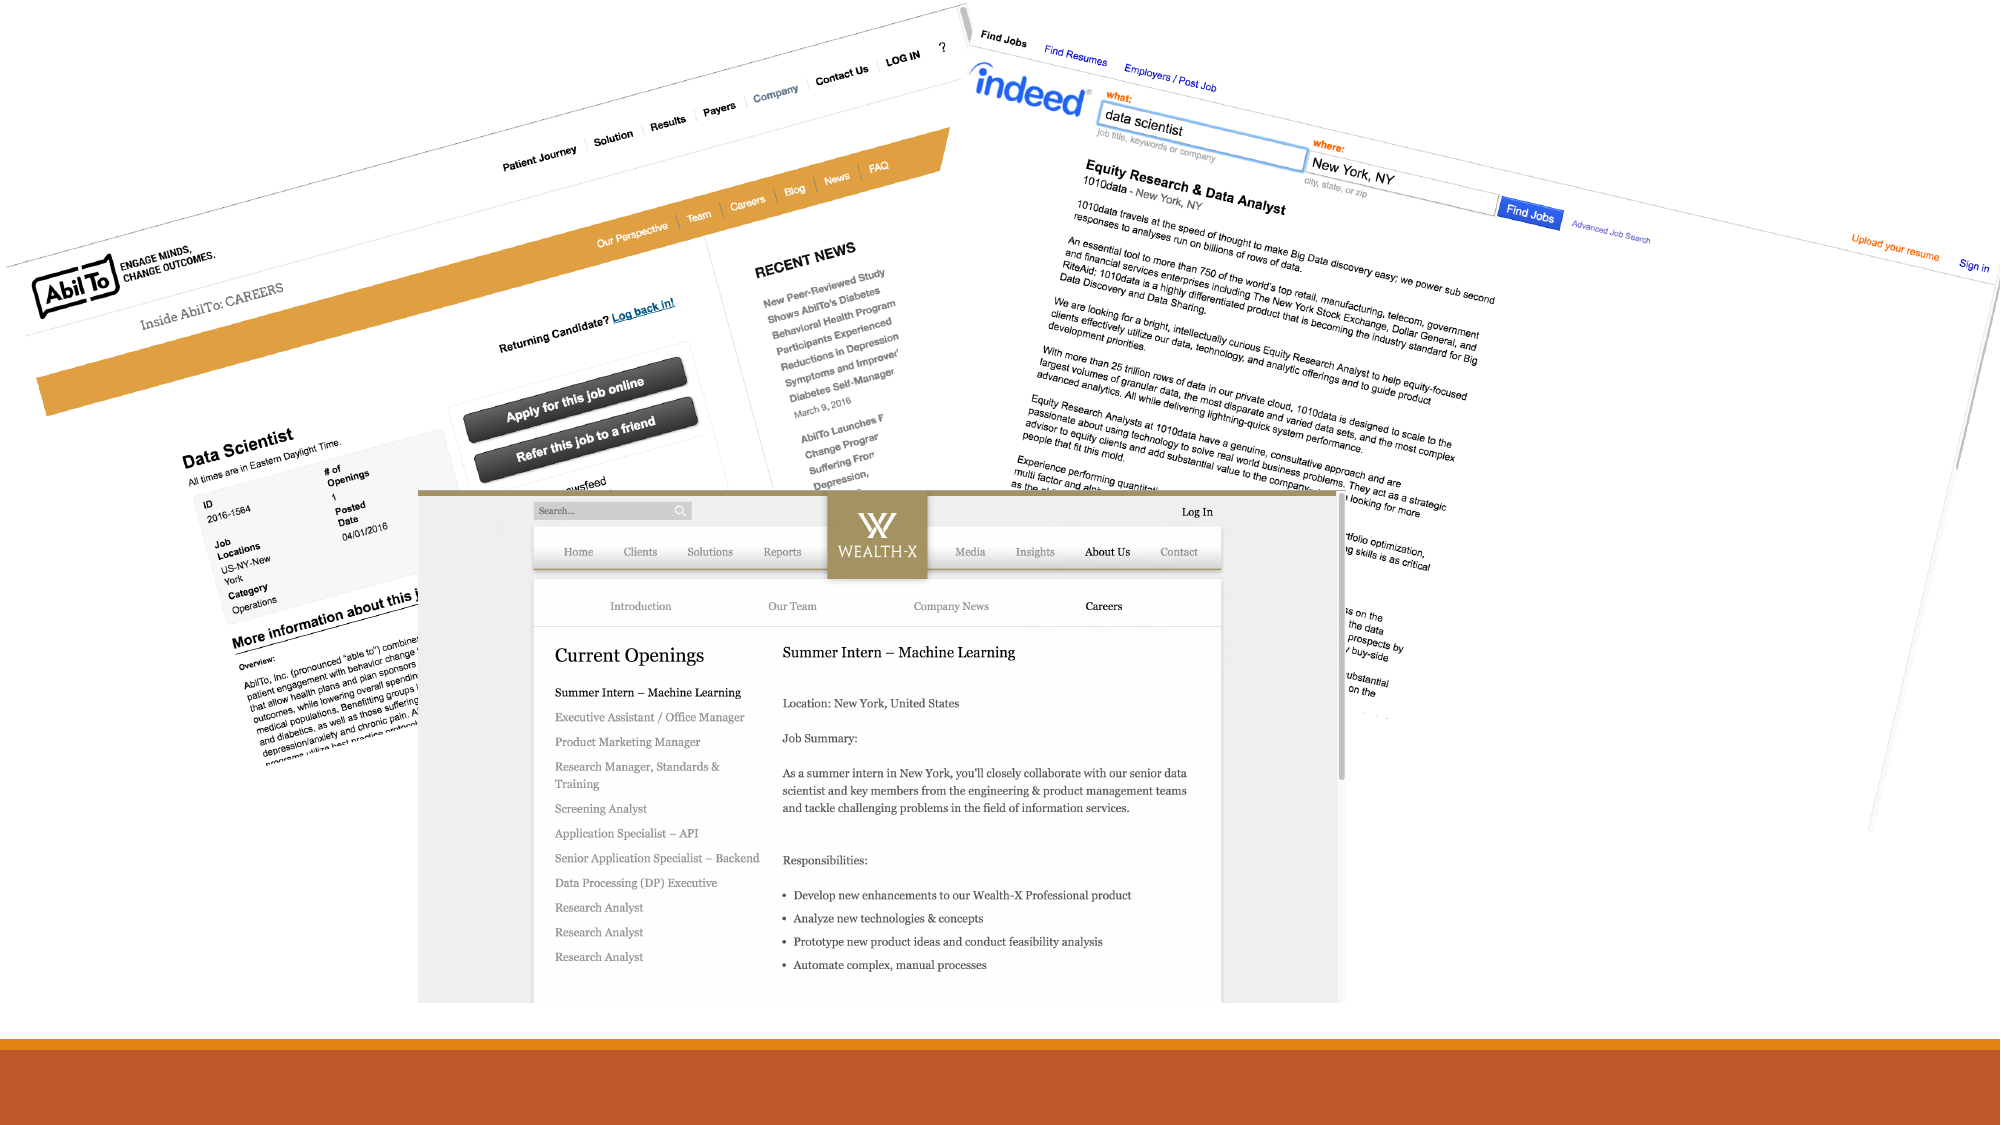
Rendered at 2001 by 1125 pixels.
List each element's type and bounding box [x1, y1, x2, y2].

picture [7, 3, 2000, 1003]
